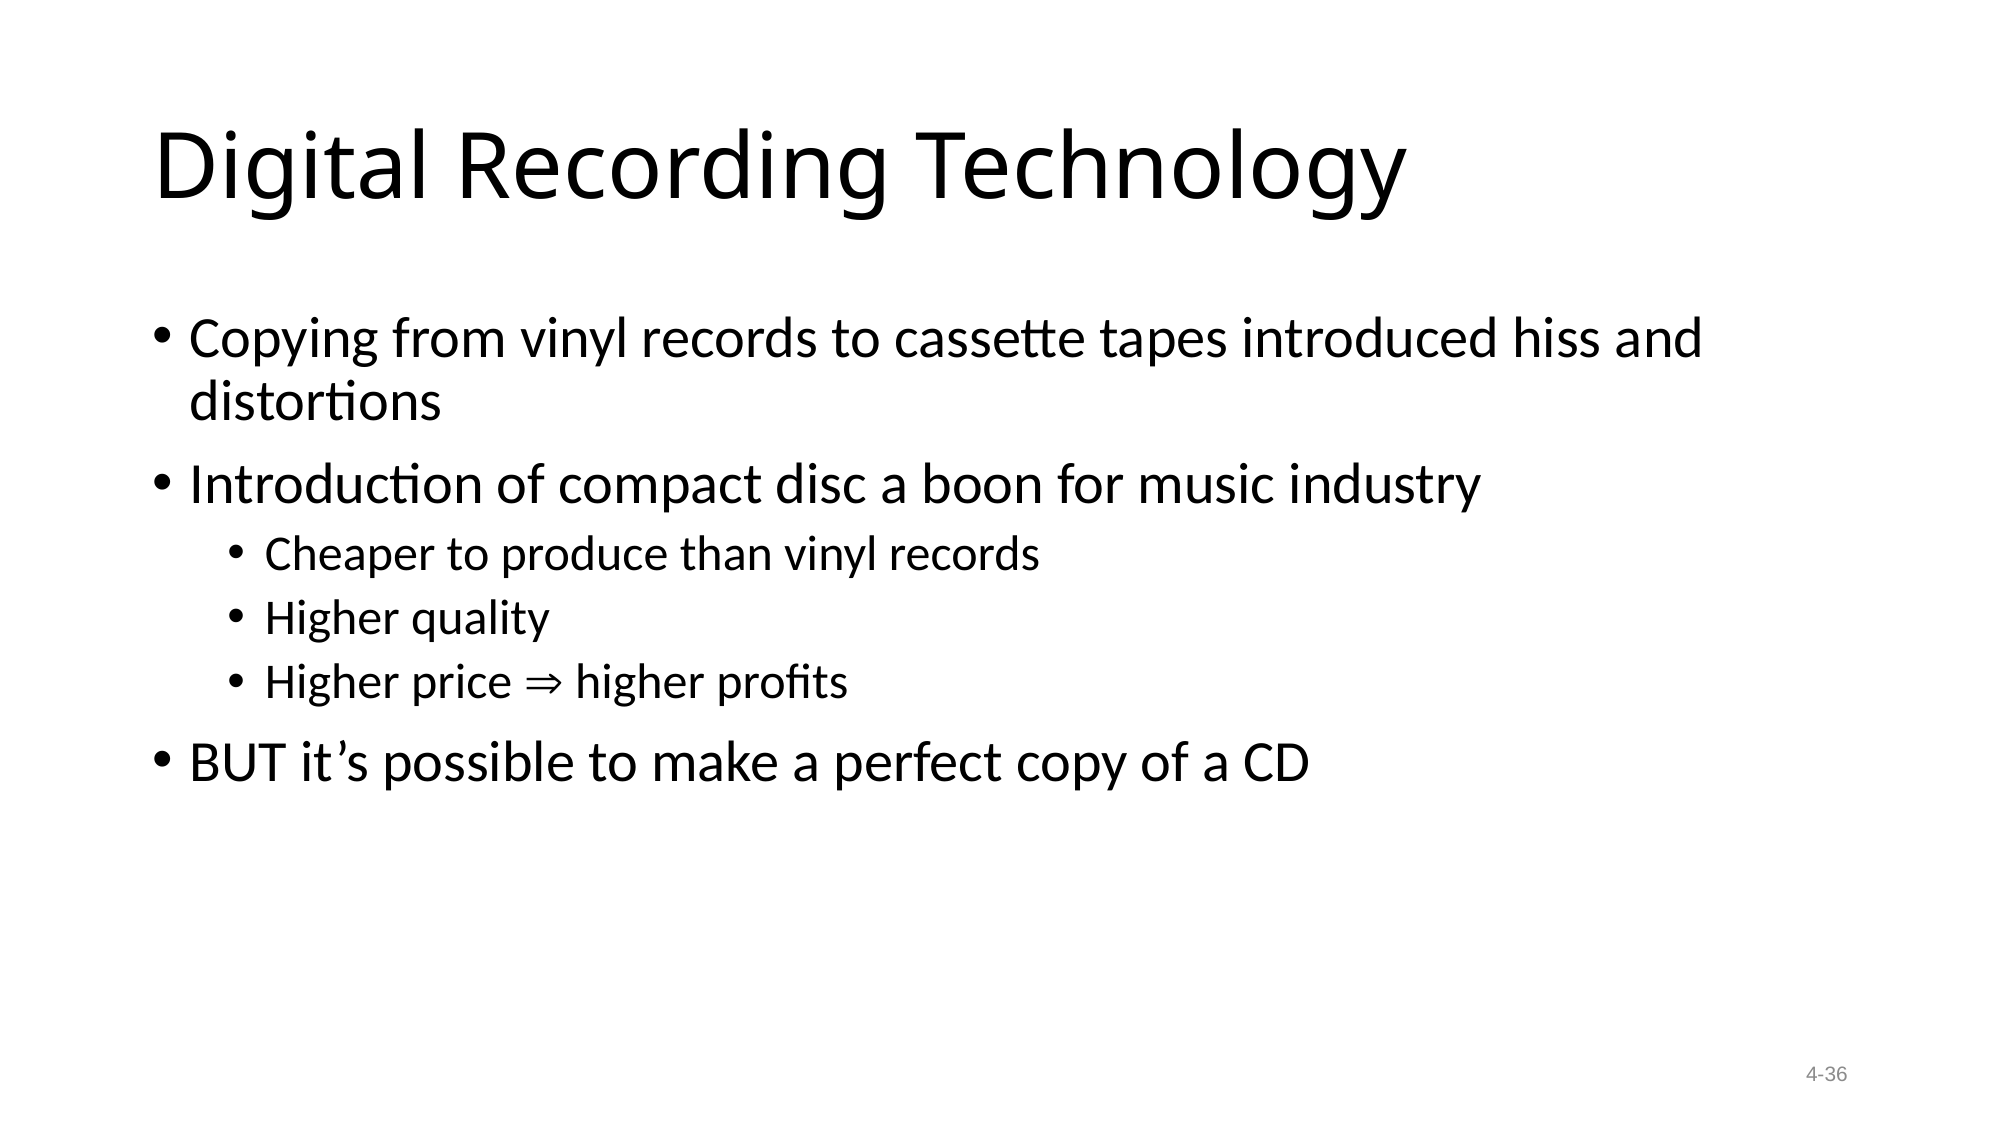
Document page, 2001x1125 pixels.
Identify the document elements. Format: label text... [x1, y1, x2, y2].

title Digital Recording Technology [137, 59, 1863, 278]
slide_number 4-36 [1412, 1042, 1863, 1103]
list Copying from vinyl records to cassette tapes introduced hiss and distortions Introduction of compact disc a boon for music industry Cheaper to produce than vinyl records Higher quality Higher price  higher profits BUT it’s possible to make a perfect copy of a CD [137, 299, 1863, 1014]
